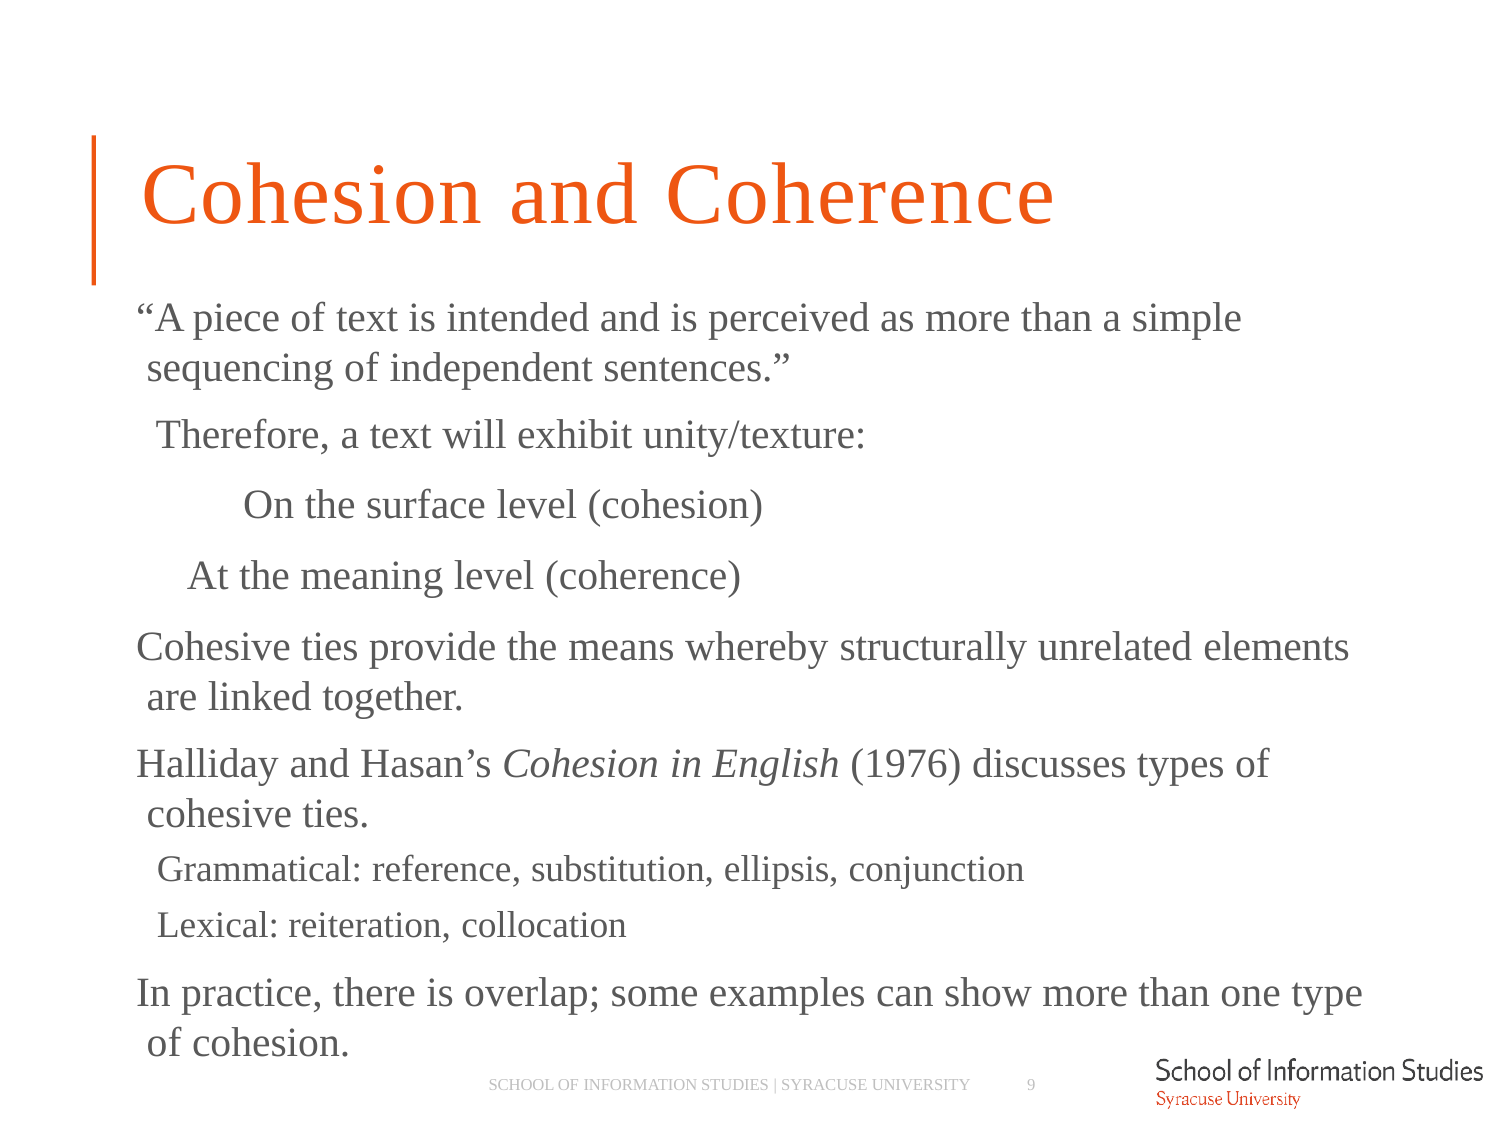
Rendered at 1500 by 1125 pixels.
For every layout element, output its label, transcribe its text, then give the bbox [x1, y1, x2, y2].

picture [1156, 1058, 1483, 1109]
slide_number 9 [1020, 1073, 1050, 1125]
footer SCHOOL OF INFORMATION STUDIES | SYRACUSE UNIVERSITY [486, 1073, 979, 1125]
text_box “A piece of text is intended and is perceived as more than a simple sequencing of independent sentences.” ­ Therefore, a text will exhibit unity/texture: ­ On the surface level (cohesion) ­ At the meaning level (coherence) Cohesive ties provide the means whereby structurally unrelated elements are linked together. Halliday and Hasan’s Cohesion in English (1976) discusses types of cohesive ties. ­ Grammatical: reference, substitution, ellipsis, conjunction ­ Lexical: reiteration, collocation In practice, there is overlap; some examples can show more than one type of cohesion. [133, 287, 1366, 1065]
title Cohesion and Coherence [138, 133, 1064, 287]
